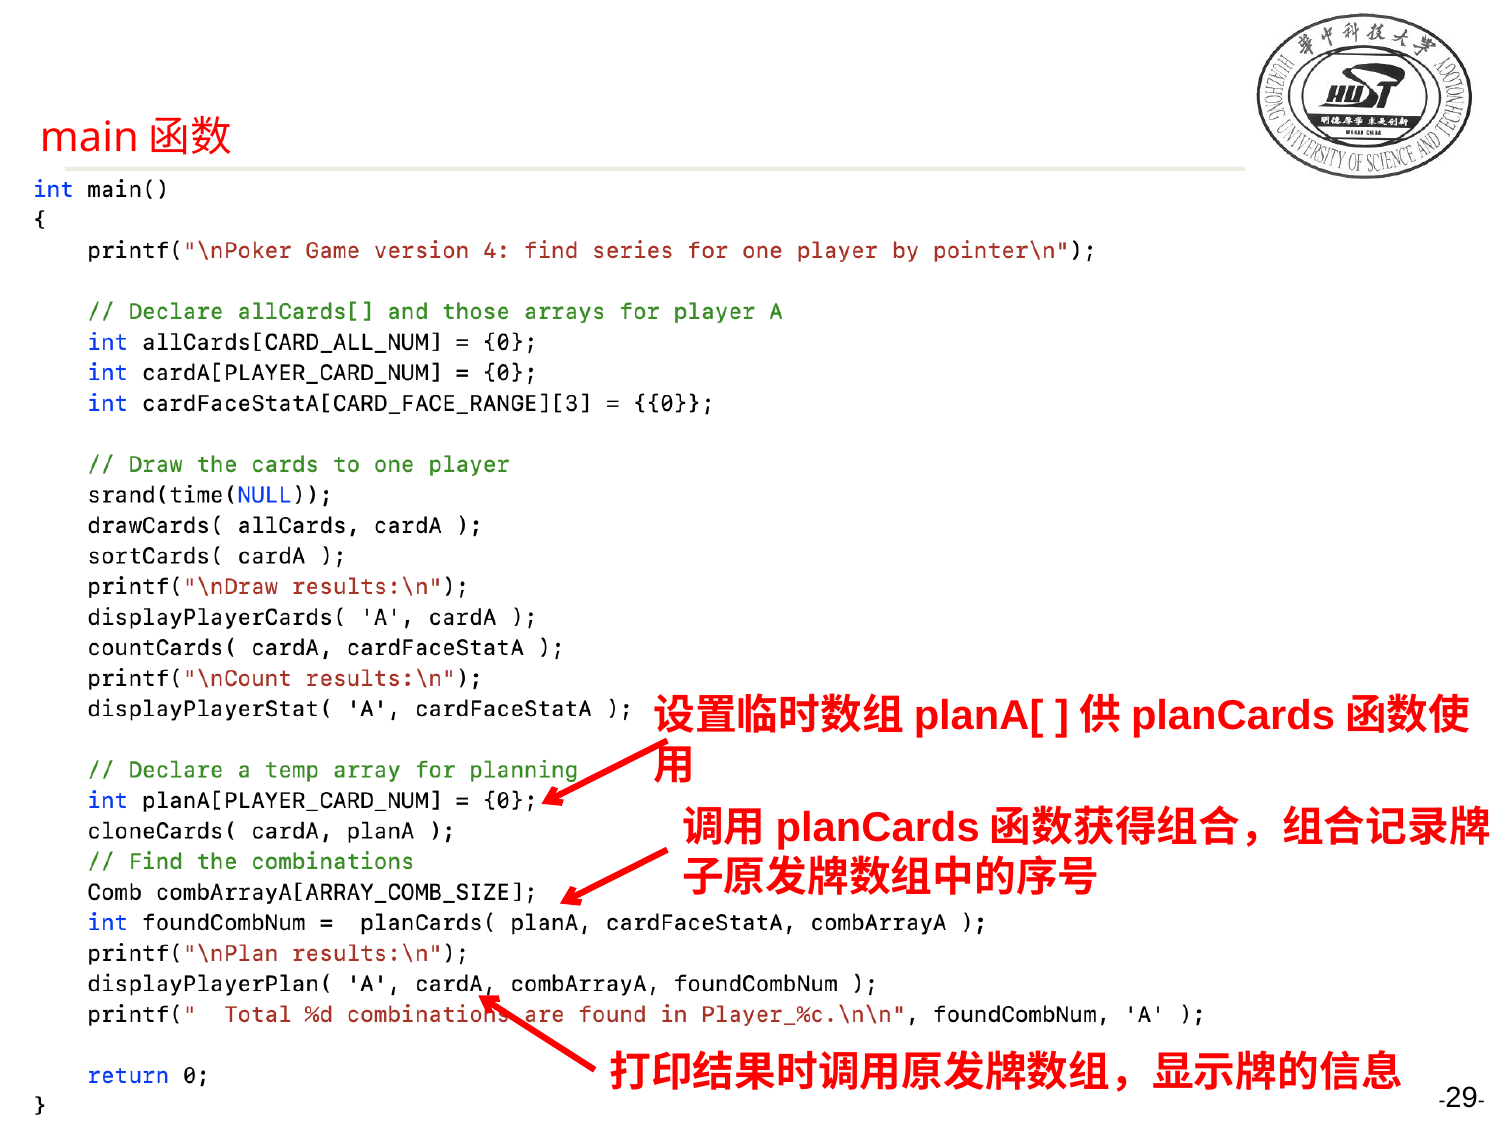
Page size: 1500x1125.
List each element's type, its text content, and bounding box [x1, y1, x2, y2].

slide_number -- [1263, 1070, 1500, 1125]
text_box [559, 849, 668, 904]
text_box main函数 [25, 102, 248, 168]
text_box 调用planCards函数获得组合，组合记录牌子原发牌数组中的序号 [1263, 796, 1500, 907]
text_box 设置临时数组planA[ ]供planCards函数使用 [1263, 680, 1500, 796]
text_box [541, 740, 668, 805]
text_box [478, 994, 595, 1071]
text_box 打印结果时调用原发牌数组，显示牌的信息 [1263, 1037, 1481, 1103]
picture [19, 12, 1477, 1125]
